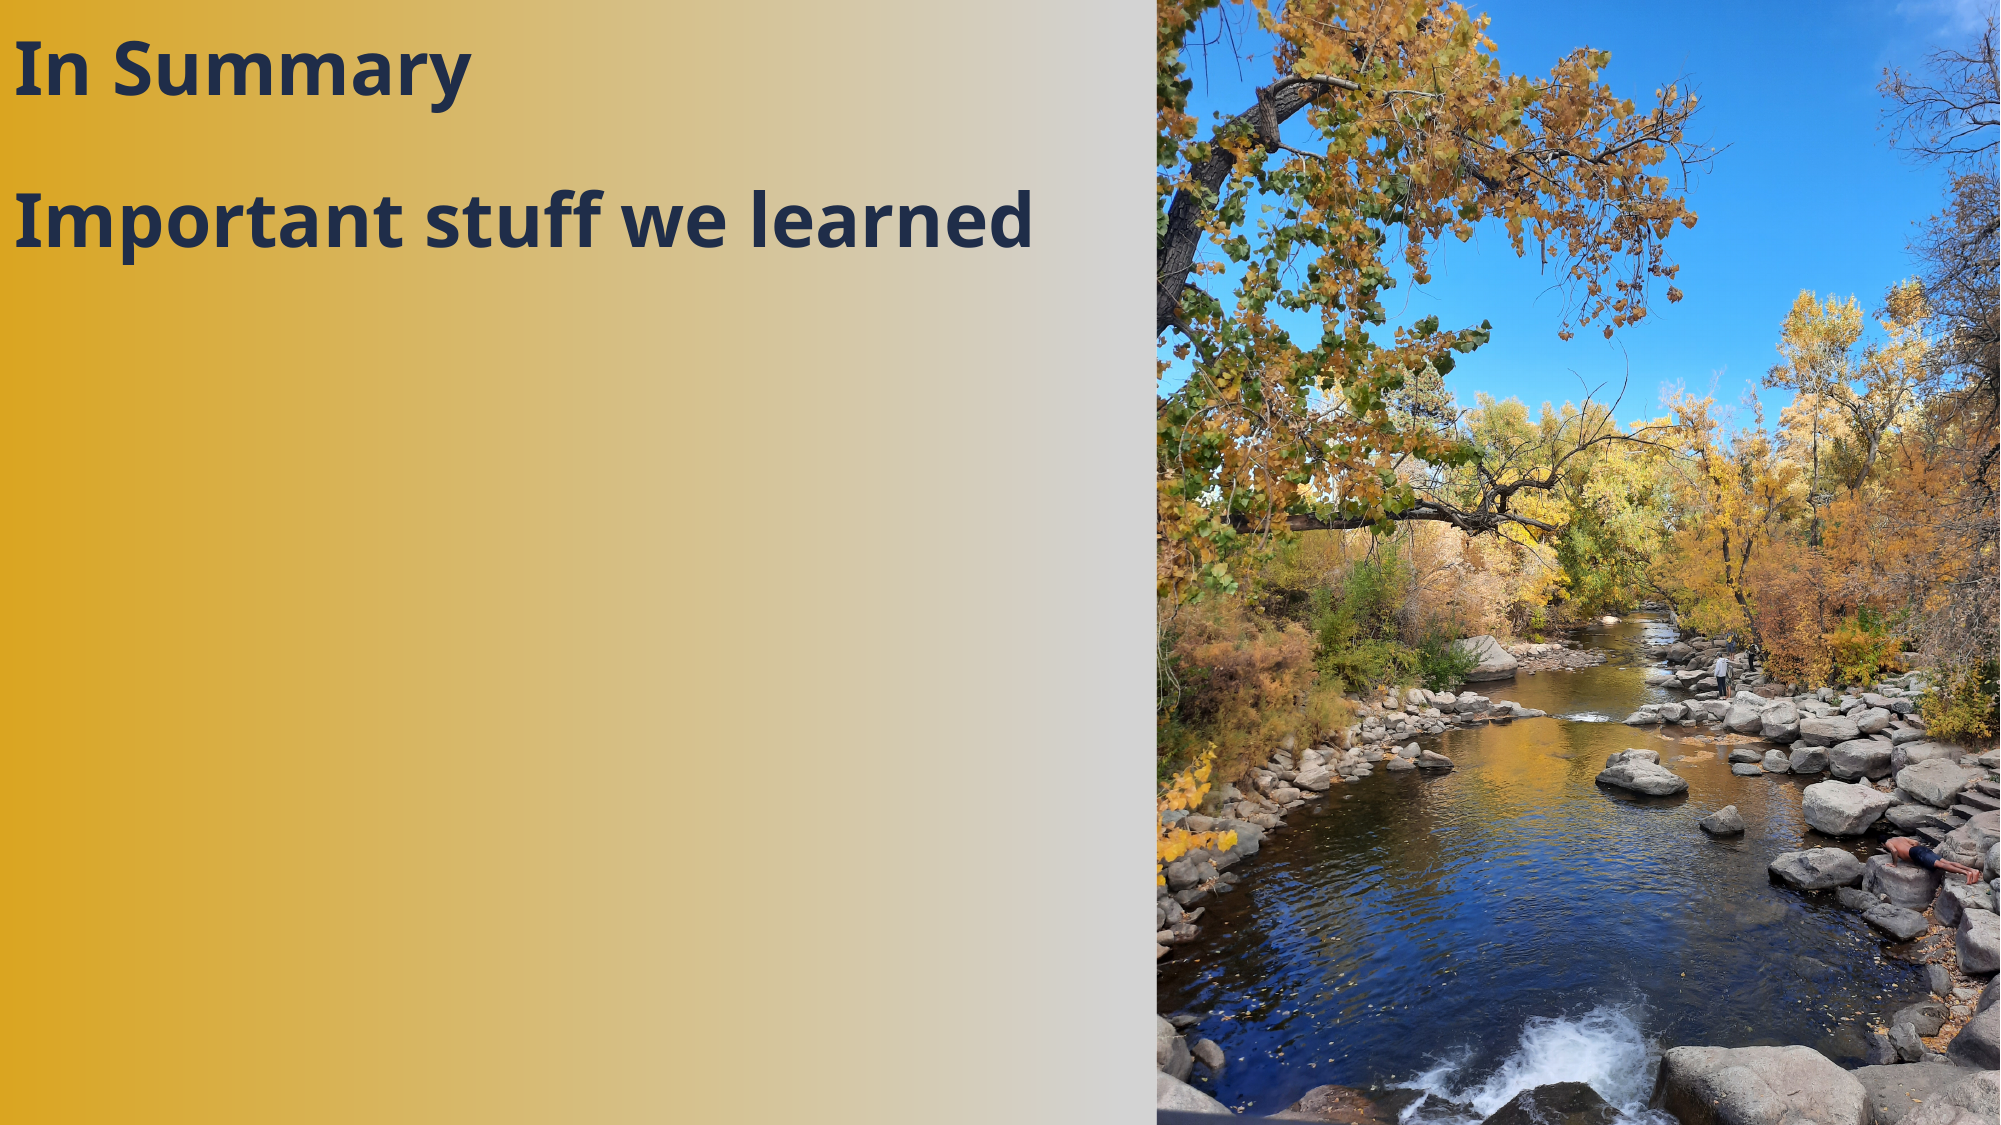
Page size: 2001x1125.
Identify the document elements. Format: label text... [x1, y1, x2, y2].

text_box In Summary [0, 12, 1157, 118]
text_box Important stuff we learned [0, 165, 1015, 271]
picture [1015, 1, 2000, 1124]
